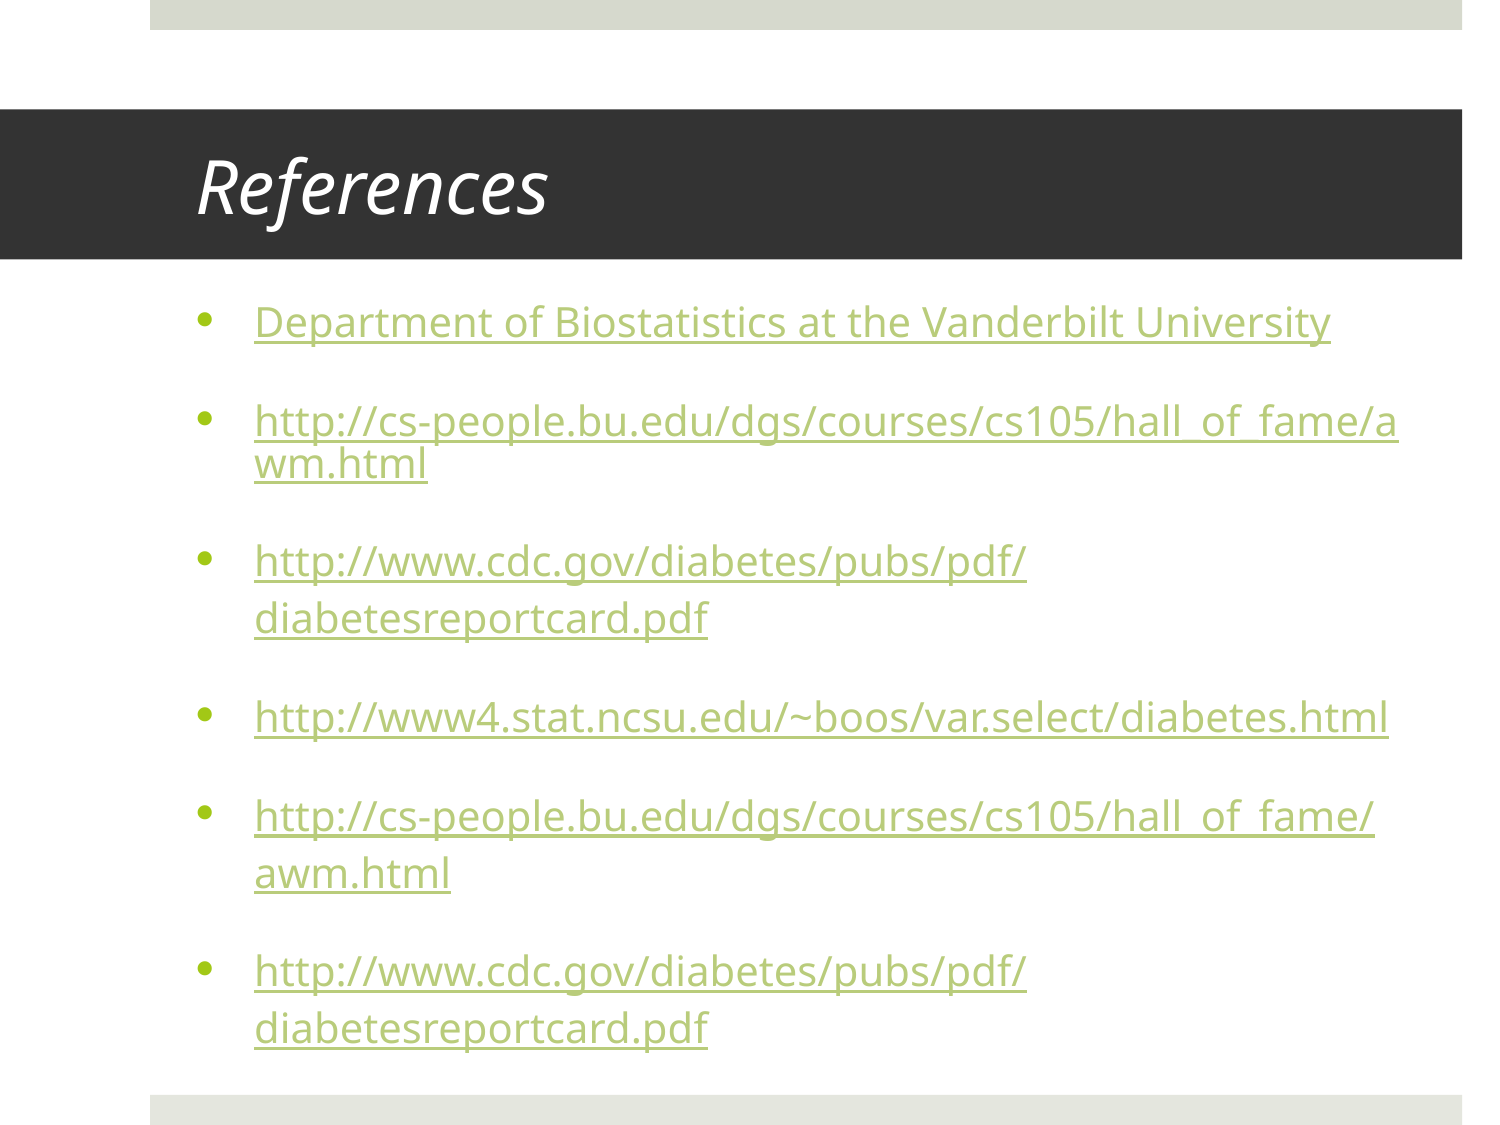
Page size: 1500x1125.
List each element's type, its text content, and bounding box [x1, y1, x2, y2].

title References [0, 109, 1463, 260]
list Department of Biostatistics at the Vanderbilt University http://cs-people.bu.edu/dgs/courses/cs105/hall_of_fame/awm.html http://www.cdc.gov/diabetes/pubs/pdf/diabetesreportcard.pdf http://www4.stat.ncsu.edu/~boos/var.select/diabetes.html http://cs-people.bu.edu/dgs/courses/cs105/hall_of_fame/awm.html http://www.cdc.gov/diabetes/pubs/pdf/diabetesreportcard.pdf [182, 288, 1432, 1053]
